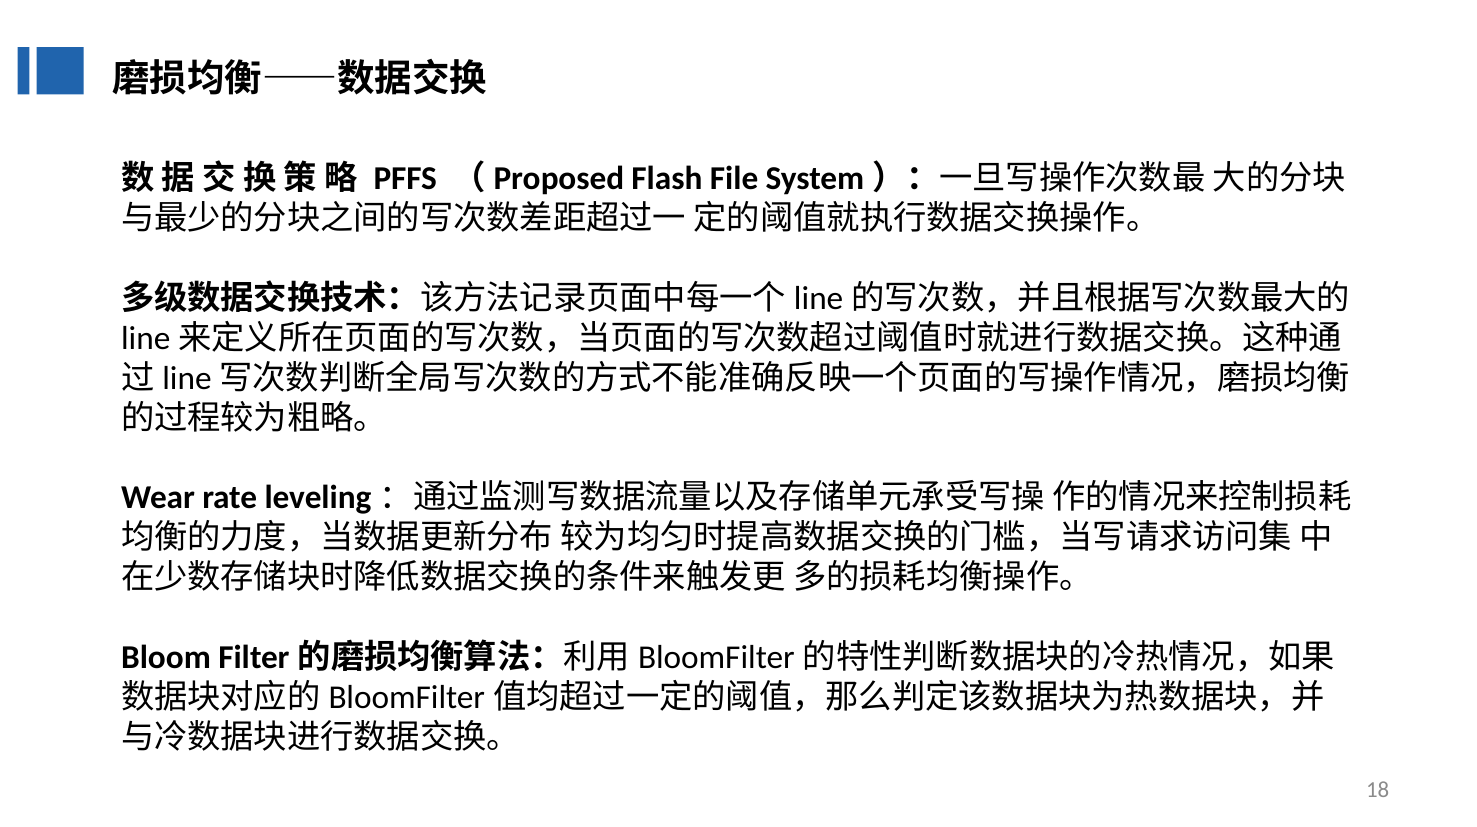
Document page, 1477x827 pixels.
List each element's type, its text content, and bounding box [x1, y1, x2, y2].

text_box 数 据 交 换 策 略 PFFS （Proposed Flash File System）：一旦写操作次数最 大的分块与最少的分块之间的写次数差距超过一 定的阈值就执行数据交换操作。 多级数据交换技术：该方法记录页面中每一个line的写次数，并且根据写次数最大的line来定义所在页面的写次数，当页面的写次数超过阈值时就进行数据交换。这种通过line写次数判断全局写次数的方式不能准确反映一个页面的写操作情况，磨损均衡的过程较为粗略。 Wear rate leveling：通过监测写数据流量以及存储单元承受写操 作的情况来控制损耗均衡的力度，当数据更新分布 较为均匀时提高数据交换的门槛，当写请求访问集 中在少数存储块时降低数据交换的条件来触发更 多的损耗均衡操作。 Bloom Filter的磨损均衡算法：利用BloomFilter的特性判断数据块的冷热情况，如果数据块对应的BloomFilter值均超过一定的阈值，那么判定该数据块为热数据块，并与冷数据块进行数据交换。 [106, 148, 1371, 803]
text_box 磨损均衡——数据交换 [112, 44, 751, 99]
text_box [34, 45, 86, 96]
slide_number 18 [1058, 766, 1403, 811]
text_box [16, 45, 32, 96]
